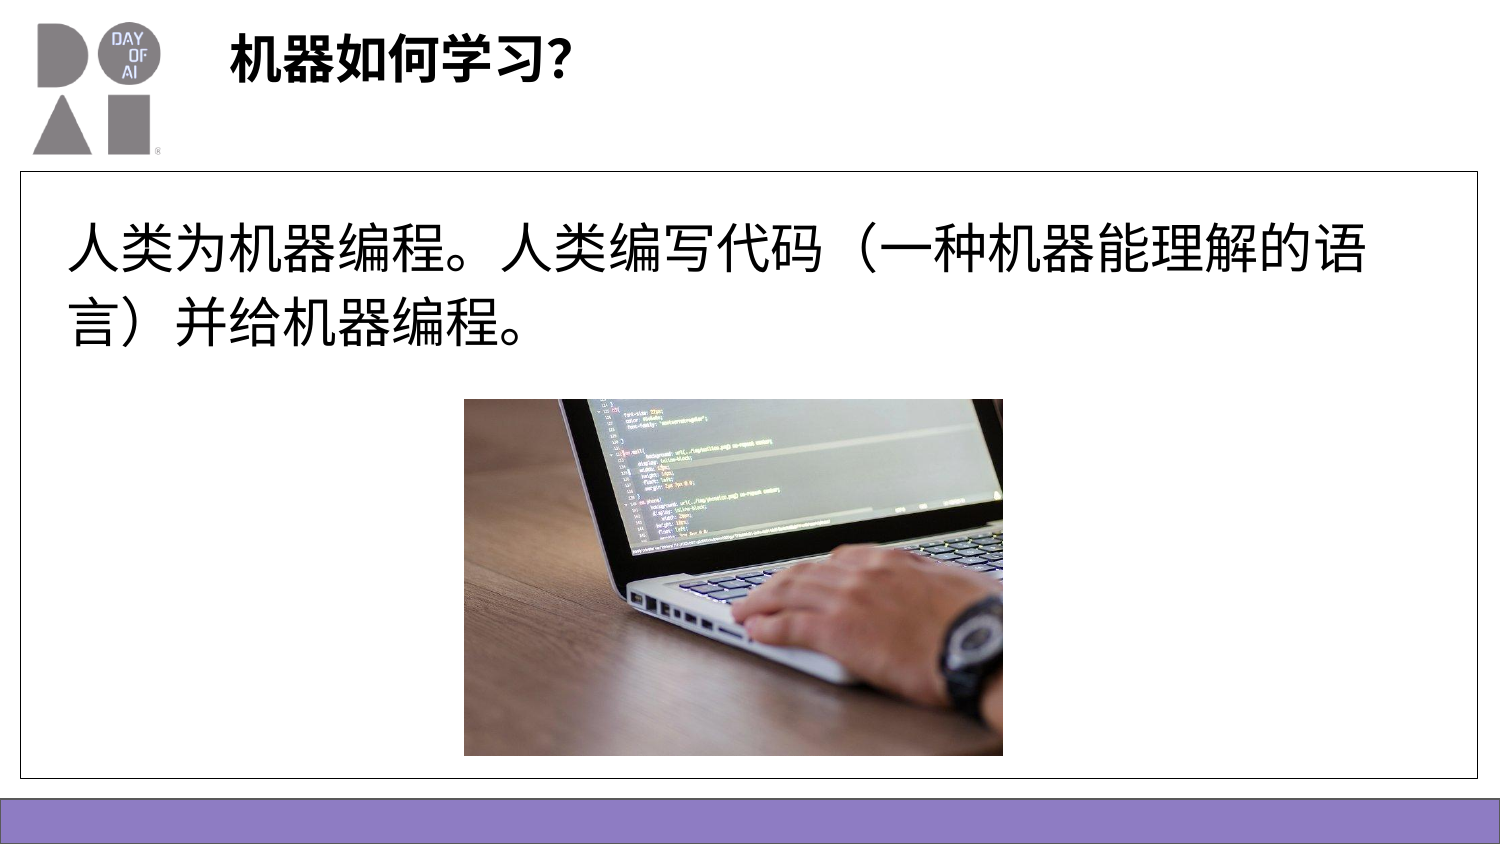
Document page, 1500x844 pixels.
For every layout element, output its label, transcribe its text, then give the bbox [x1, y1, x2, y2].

title 机器如何学习？ [214, 10, 1500, 105]
list 人类为机器编程。人类编写代码（一种机器能理解的语言）并给机器编程。 [51, 189, 1449, 750]
picture [28, 22, 169, 163]
picture [464, 399, 1003, 756]
